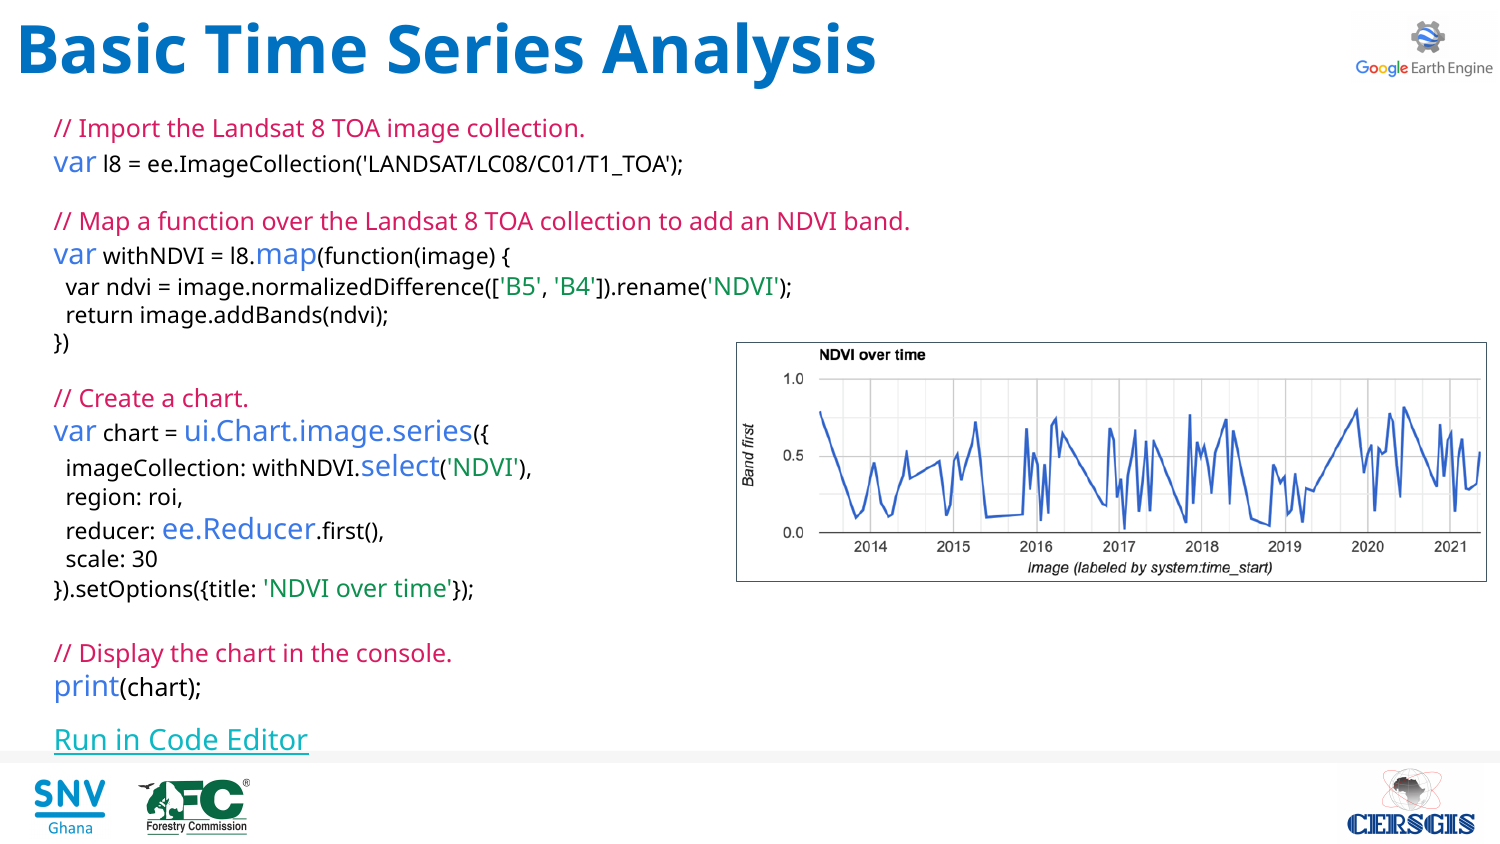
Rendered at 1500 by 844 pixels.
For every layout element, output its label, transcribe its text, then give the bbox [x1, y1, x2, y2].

picture [138, 772, 250, 842]
text_box // Import the Landsat 8 TOA image collection. var l8 = ee.ImageCollection('LANDSAT/LC08/C01/T1_TOA'); // Map a function over the Landsat 8 TOA collection to add an NDVI band. var withNDVI = l8.map(function(image) { var ndvi = image.normalizedDifference(['B5', 'B4']).rename('NDVI'); return image.addBands(ndvi); }) // Create a chart. var chart = ui.Chart.image.series({ imageCollection: withNDVI.select('NDVI'), region: roi, reducer: ee.Reducer.first(), scale: 30 }).setOptions({title: 'NDVI over time'}); // Display the chart in the console. print(chart); [38, 105, 1309, 710]
picture [736, 341, 1486, 582]
text_box Run in Code Editor [38, 713, 1221, 769]
title Basic Time Series Analysis [0, 0, 1270, 102]
picture [29, 775, 111, 839]
picture [1337, 763, 1484, 844]
picture [1351, 11, 1498, 83]
